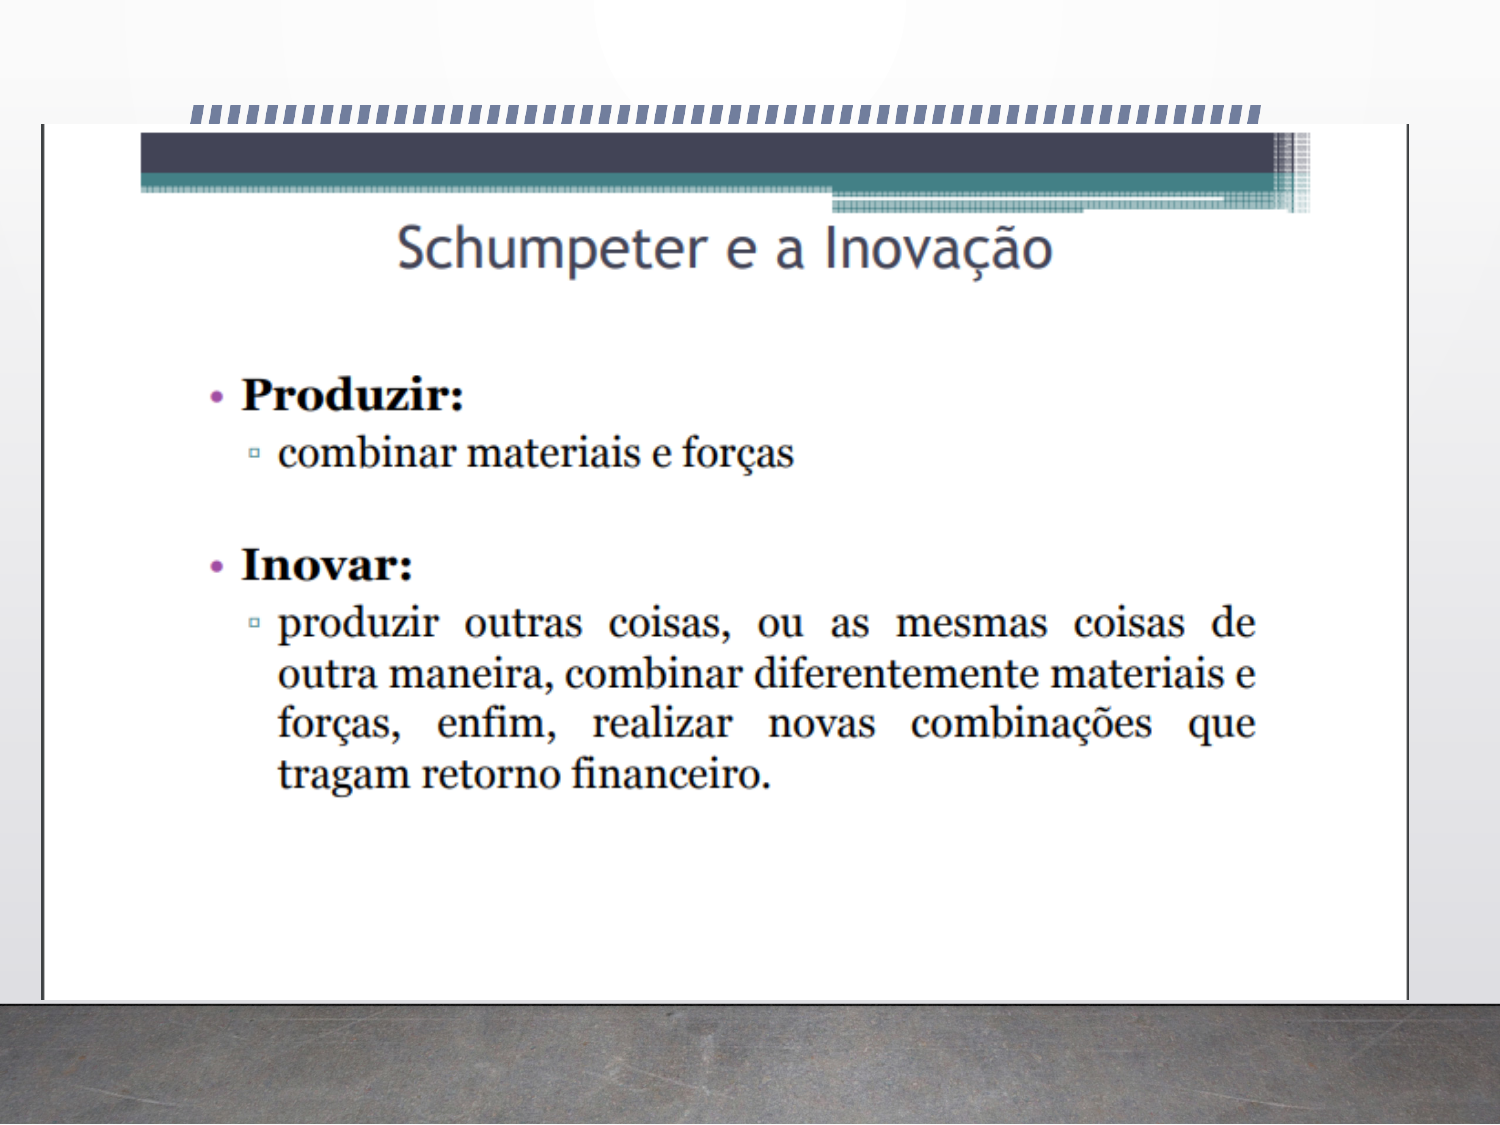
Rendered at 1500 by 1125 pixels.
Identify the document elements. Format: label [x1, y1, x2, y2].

list [41, 124, 1409, 1001]
picture [0, 1004, 1500, 1124]
